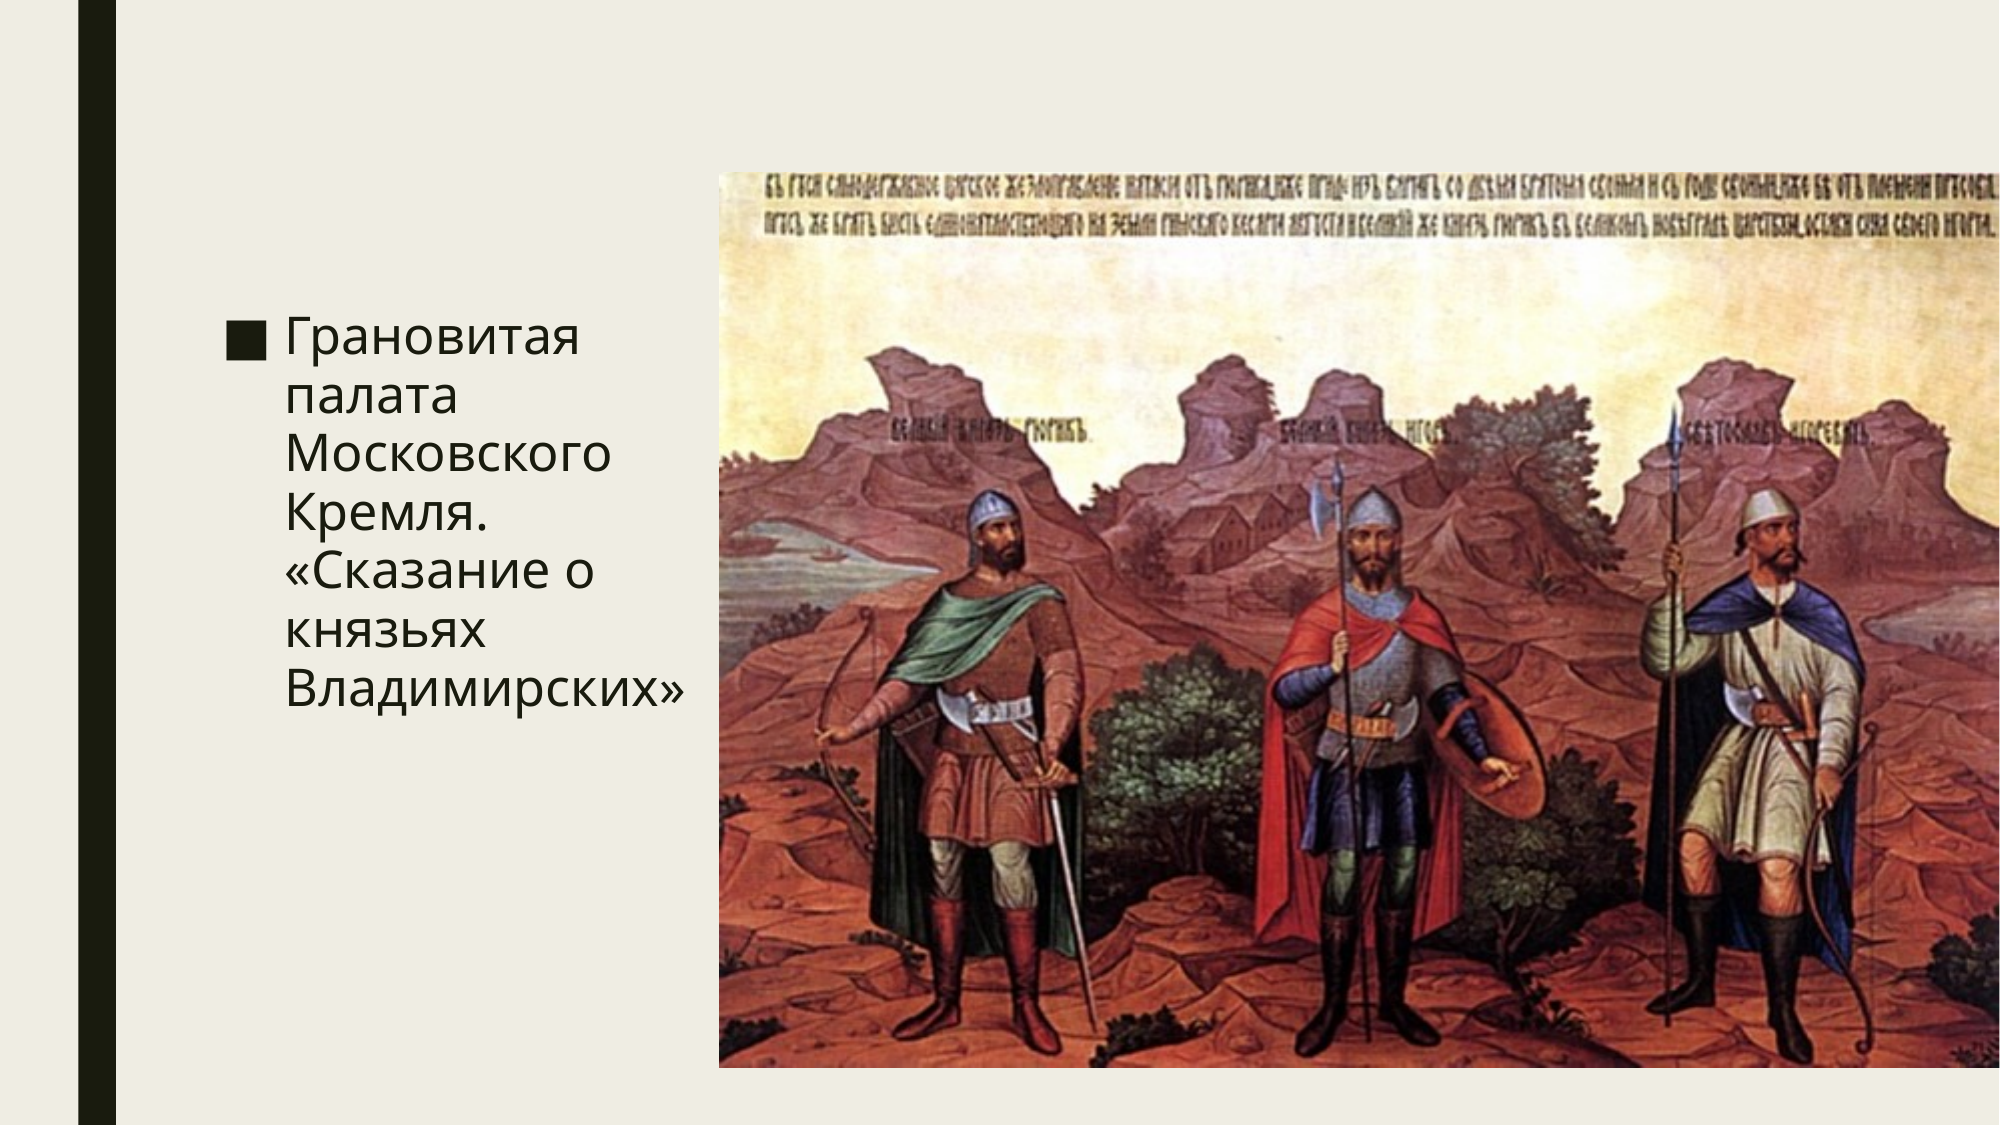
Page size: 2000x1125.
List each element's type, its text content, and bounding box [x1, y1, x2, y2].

picture [719, 172, 2000, 1068]
list Грановитая палата Московского Кремля. «Сказание о князьях Владимирских» [206, 299, 719, 1014]
